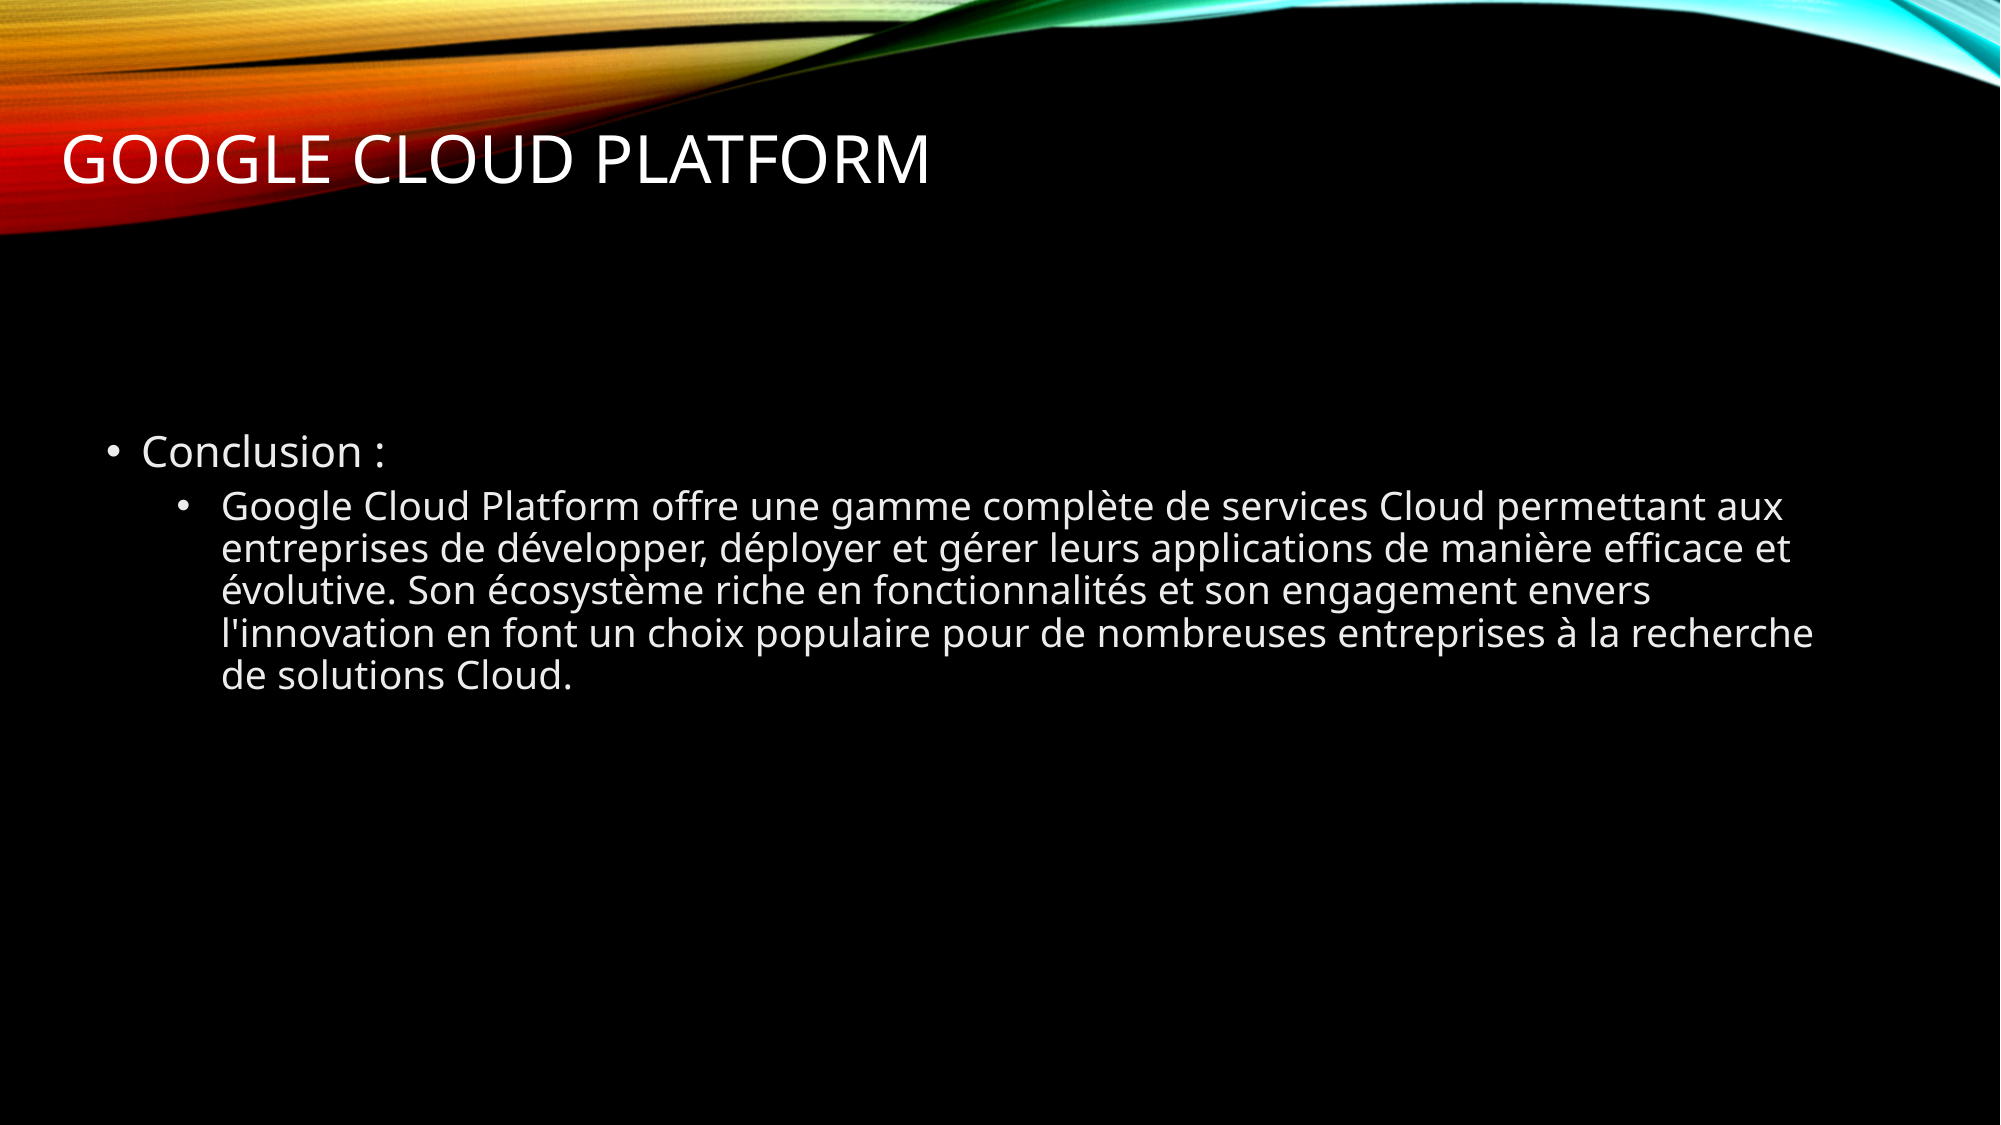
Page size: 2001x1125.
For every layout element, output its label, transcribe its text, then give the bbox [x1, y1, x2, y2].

title Google cloud platform [45, 104, 1938, 219]
picture [0, 0, 2000, 237]
list Conclusion : Google Cloud Platform offre une gamme complète de services Cloud permettant aux entreprises de développer, déployer et gérer leurs applications de manière efficace et évolutive. Son écosystème riche en fonctionnalités et son engagement envers l'innovation en font un choix populaire pour de nombreuses entreprises à la recherche de solutions Cloud. [91, 422, 1884, 707]
